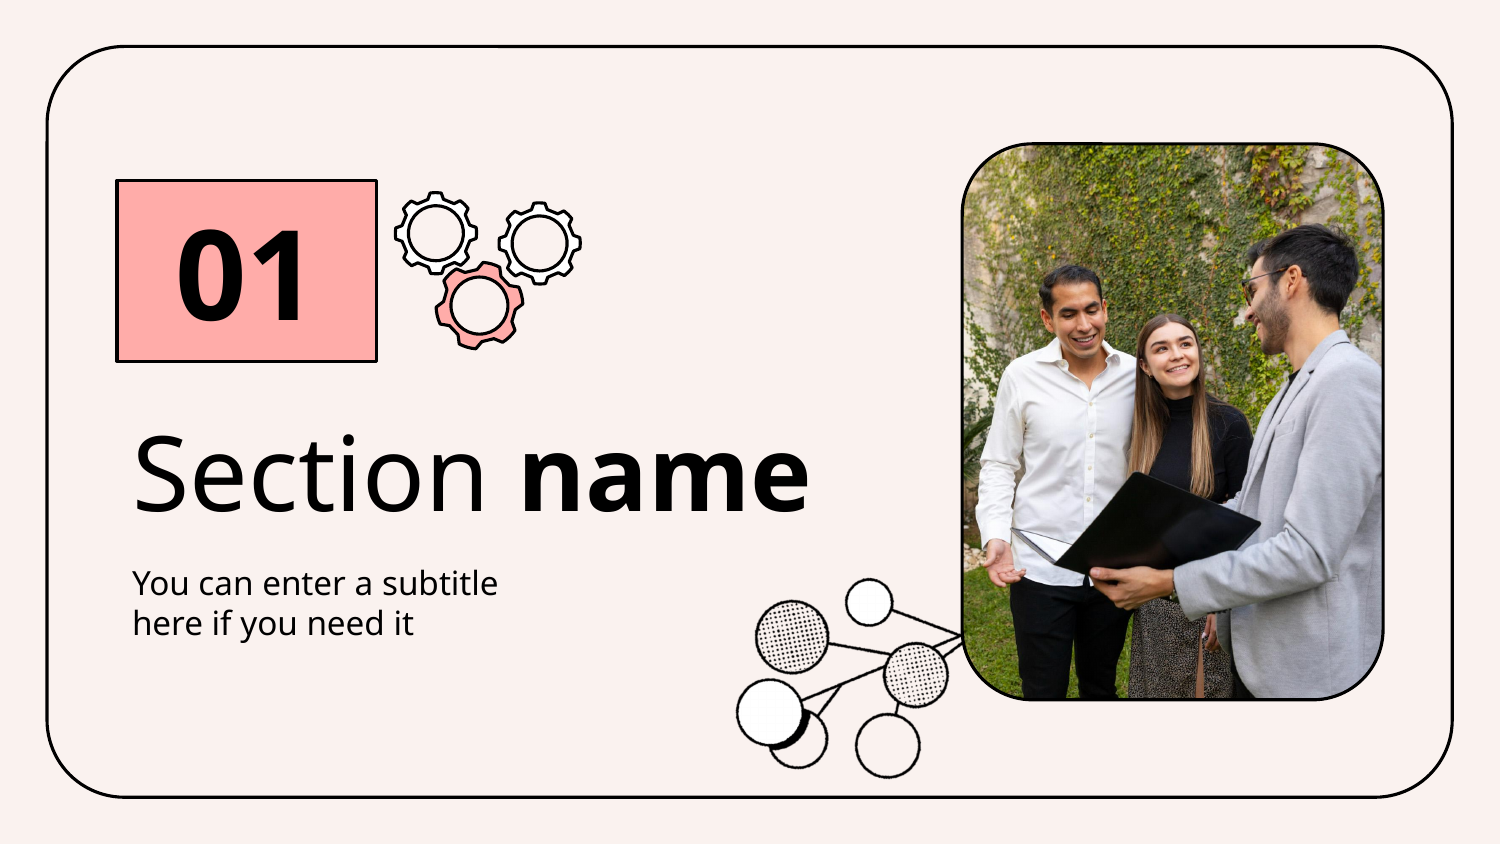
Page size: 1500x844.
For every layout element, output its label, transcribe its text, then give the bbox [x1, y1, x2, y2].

title 01 [115, 179, 378, 363]
subtitle You can enter a subtitle here if you need it [116, 547, 554, 664]
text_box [395, 192, 581, 350]
title Section name [116, 409, 890, 548]
picture [726, 143, 1384, 802]
